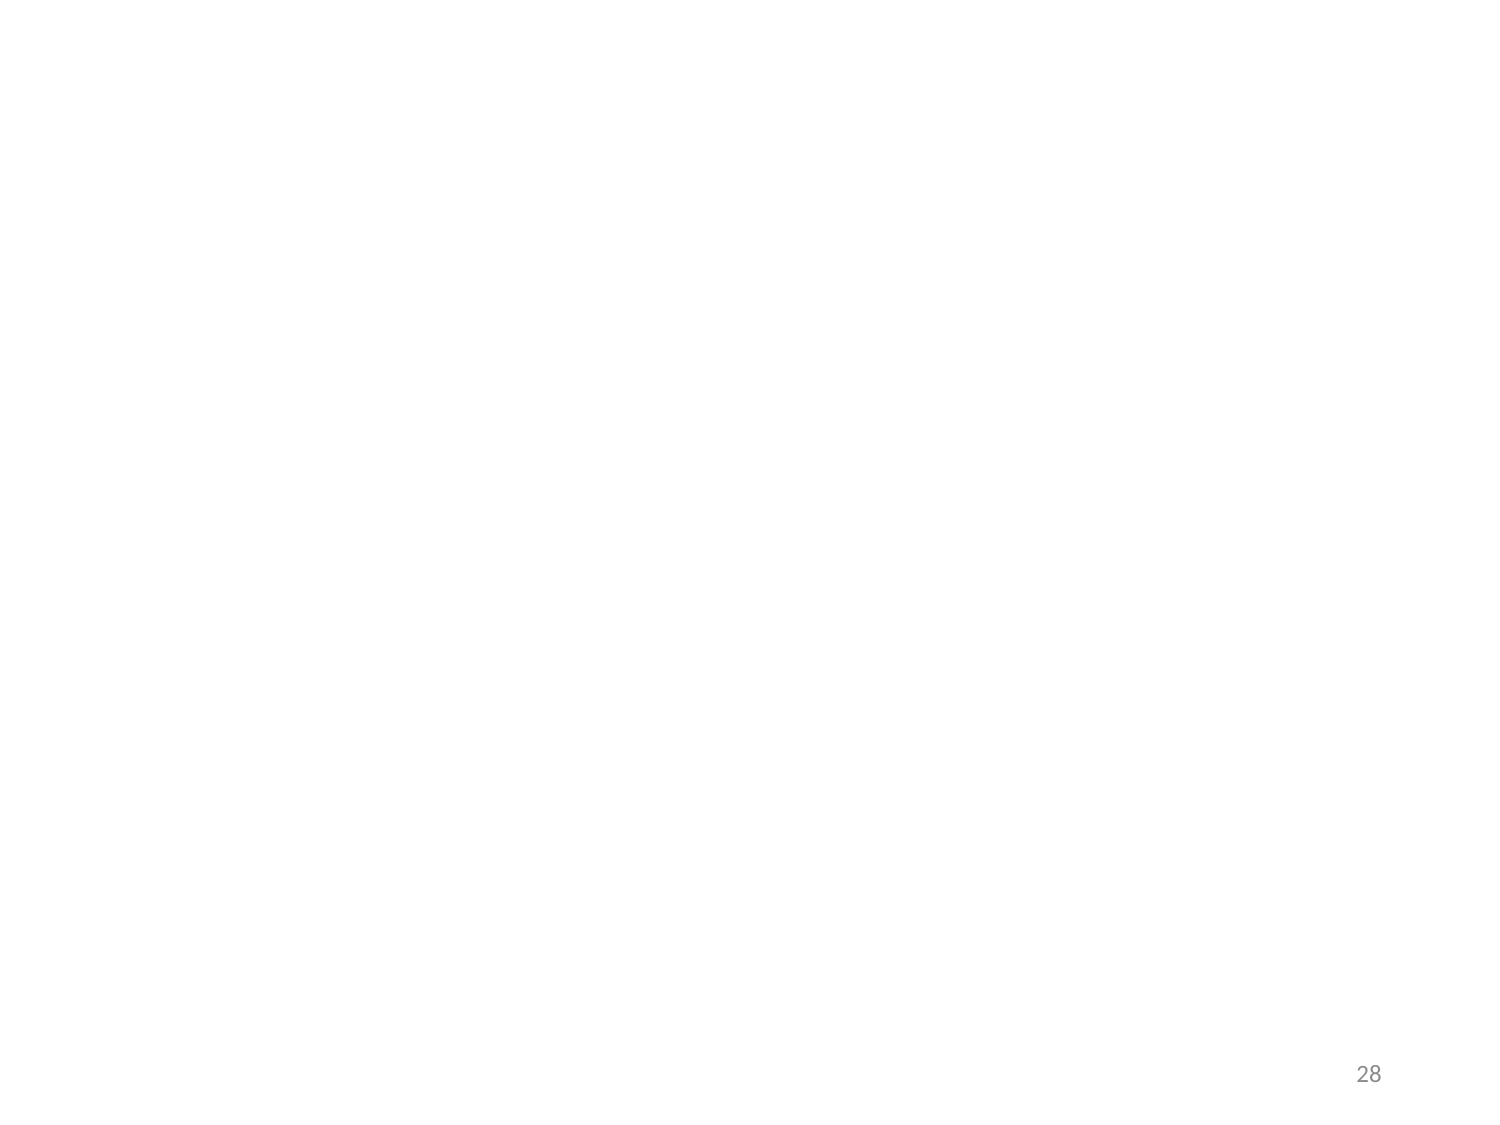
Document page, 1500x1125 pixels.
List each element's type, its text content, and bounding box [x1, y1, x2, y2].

slide_number 27 [1059, 1042, 1397, 1103]
